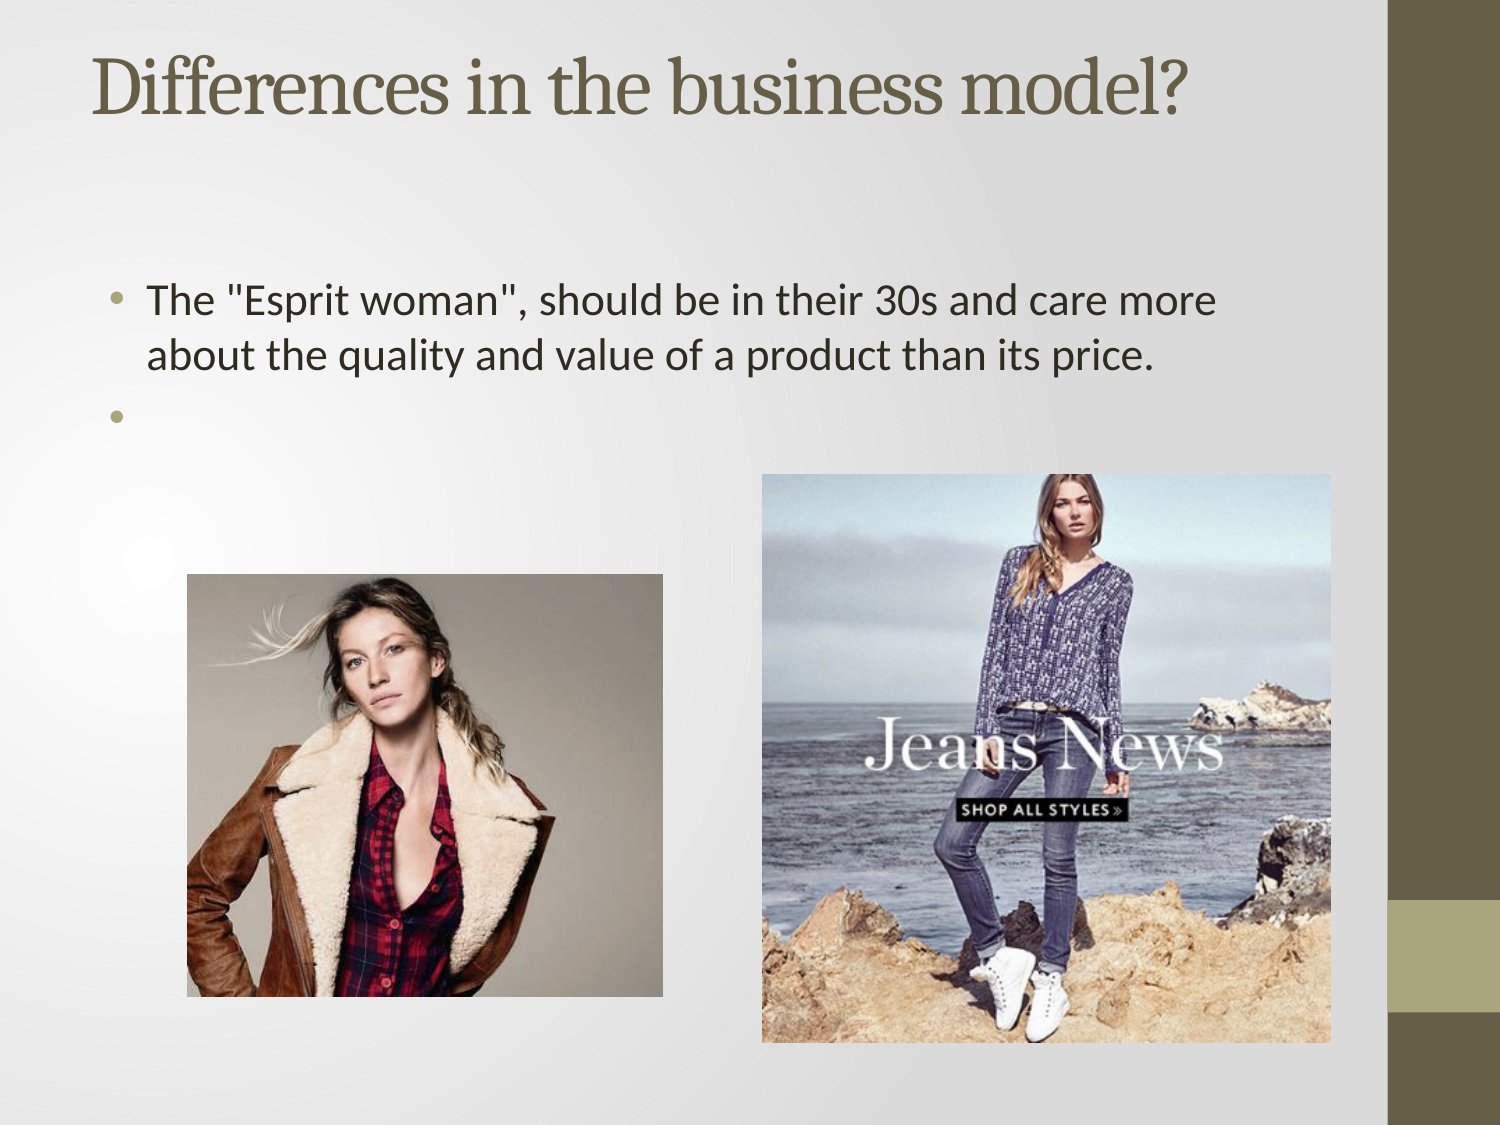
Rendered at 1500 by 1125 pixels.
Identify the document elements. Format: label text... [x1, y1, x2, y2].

list The "Esprit woman", should be in their 30s and care more about the quality and value of a product than its price. [75, 262, 1325, 1050]
picture [761, 474, 1331, 1044]
picture [186, 574, 663, 998]
title Differences in the business model? [75, 45, 1325, 233]
